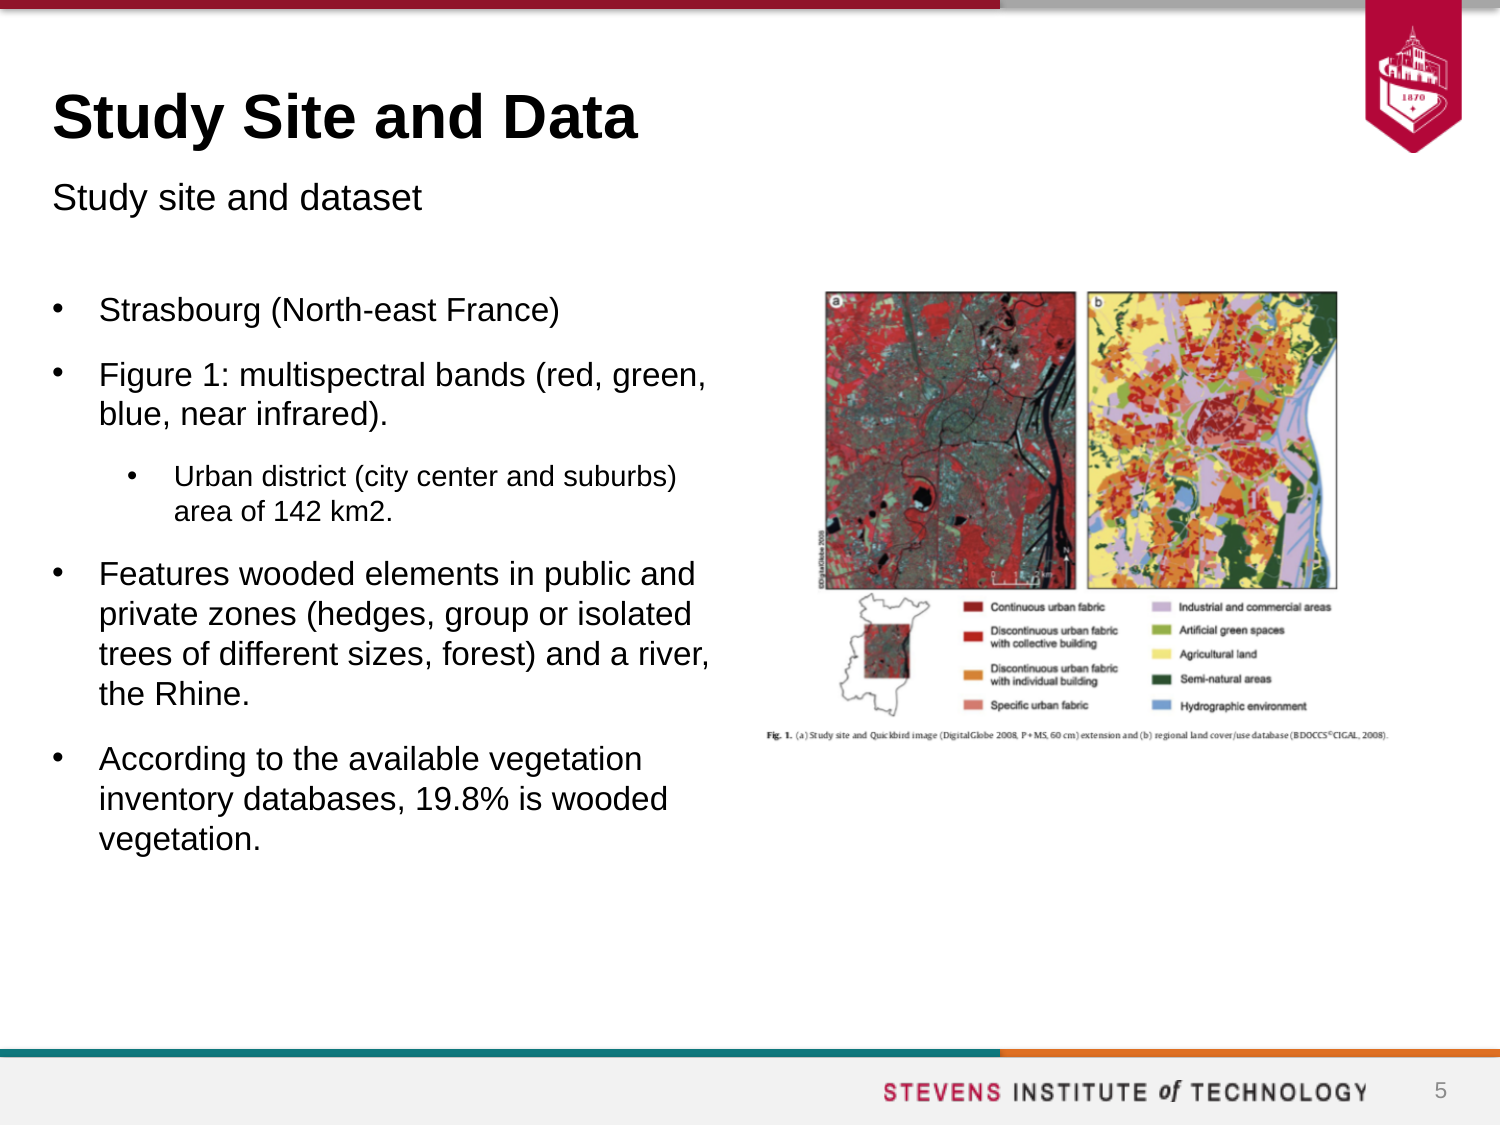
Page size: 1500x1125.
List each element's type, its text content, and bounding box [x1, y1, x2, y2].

list = [759, 280, 1455, 1000]
list Strasbourg (North-east France) Figure 1: multispectral bands (red, green, blue, near infrared). Urban district (city center and suburbs) area of 142 km2. Features wooded elements in public and private zones (hedges, group or isolated trees of different sizes, forest) and a river, the Rhine. According to the available vegetation inventory databases, 19.8% is wooded vegetation. [37, 280, 734, 1000]
slide_number 5 [1401, 1059, 1481, 1120]
list Study site and dataset [37, 165, 1463, 232]
picture [749, 280, 1410, 757]
title Study Site and Data [37, 68, 1236, 157]
